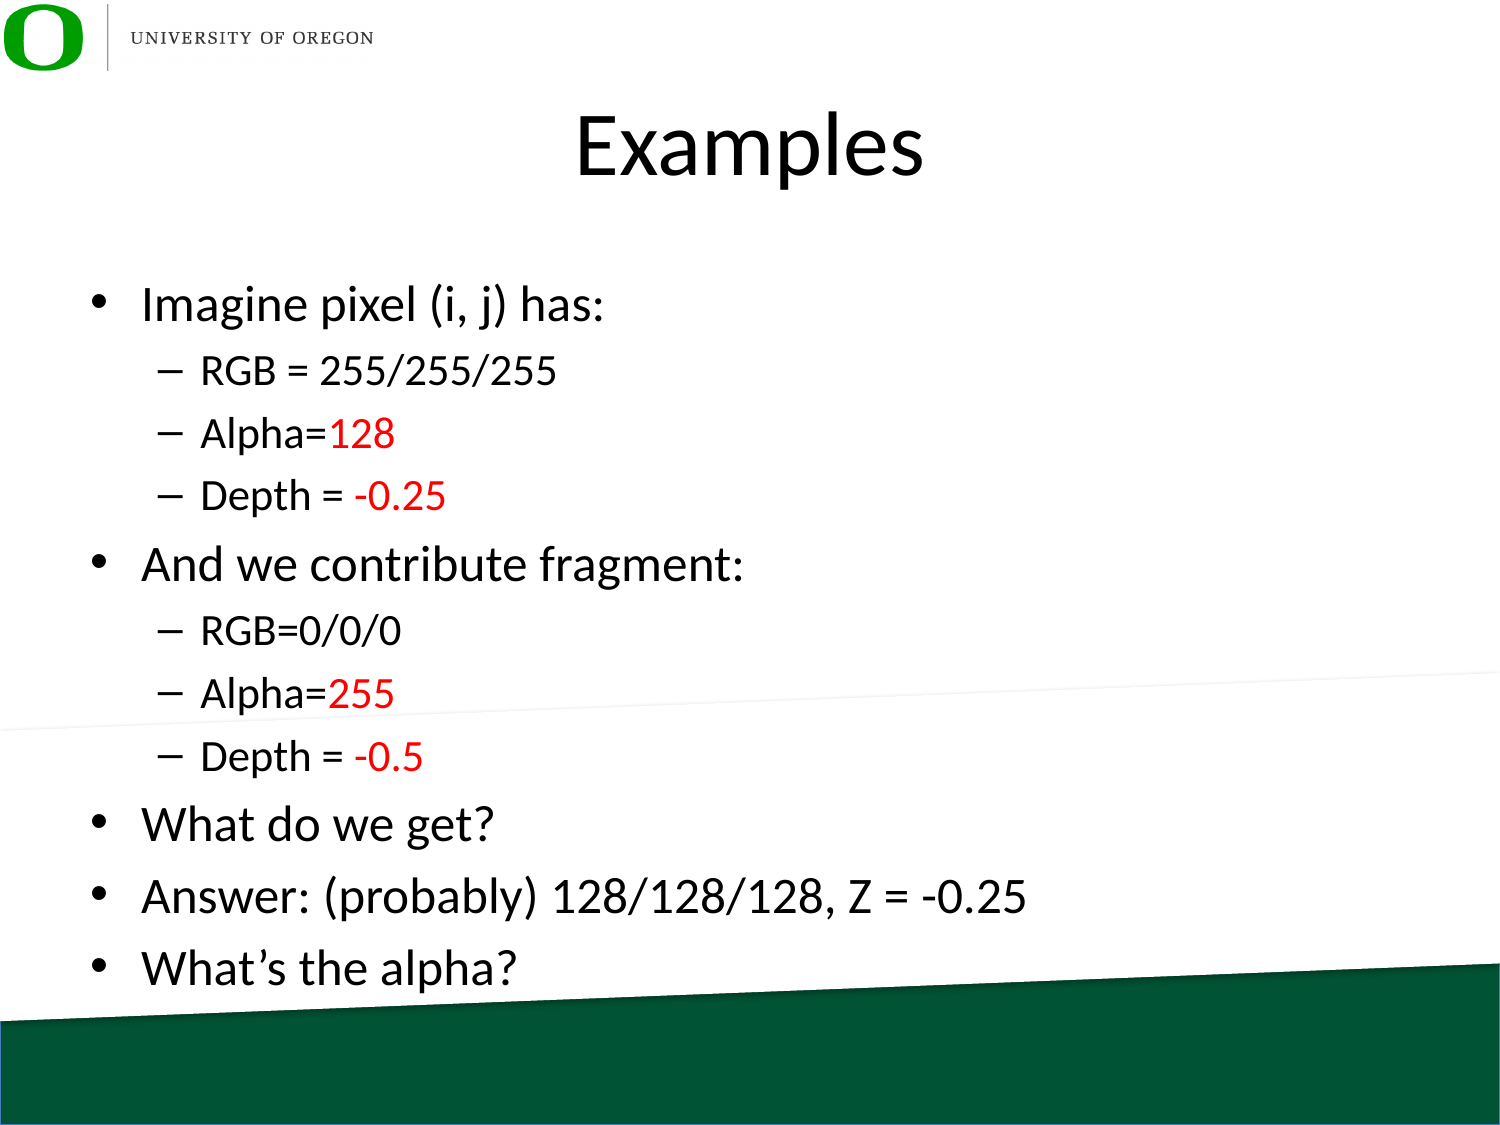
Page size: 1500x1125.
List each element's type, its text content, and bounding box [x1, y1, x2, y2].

picture [4, 4, 373, 71]
title Examples [75, 45, 1425, 233]
list Imagine pixel (i, j) has: RGB = 255/255/255 Alpha=128 Depth = -0.25 And we contribute fragment: RGB=0/0/0 Alpha=255 Depth = -0.5 What do we get? Answer: (probably) 128/128/128, Z = -0.25 What’s the alpha? [75, 262, 1425, 1005]
